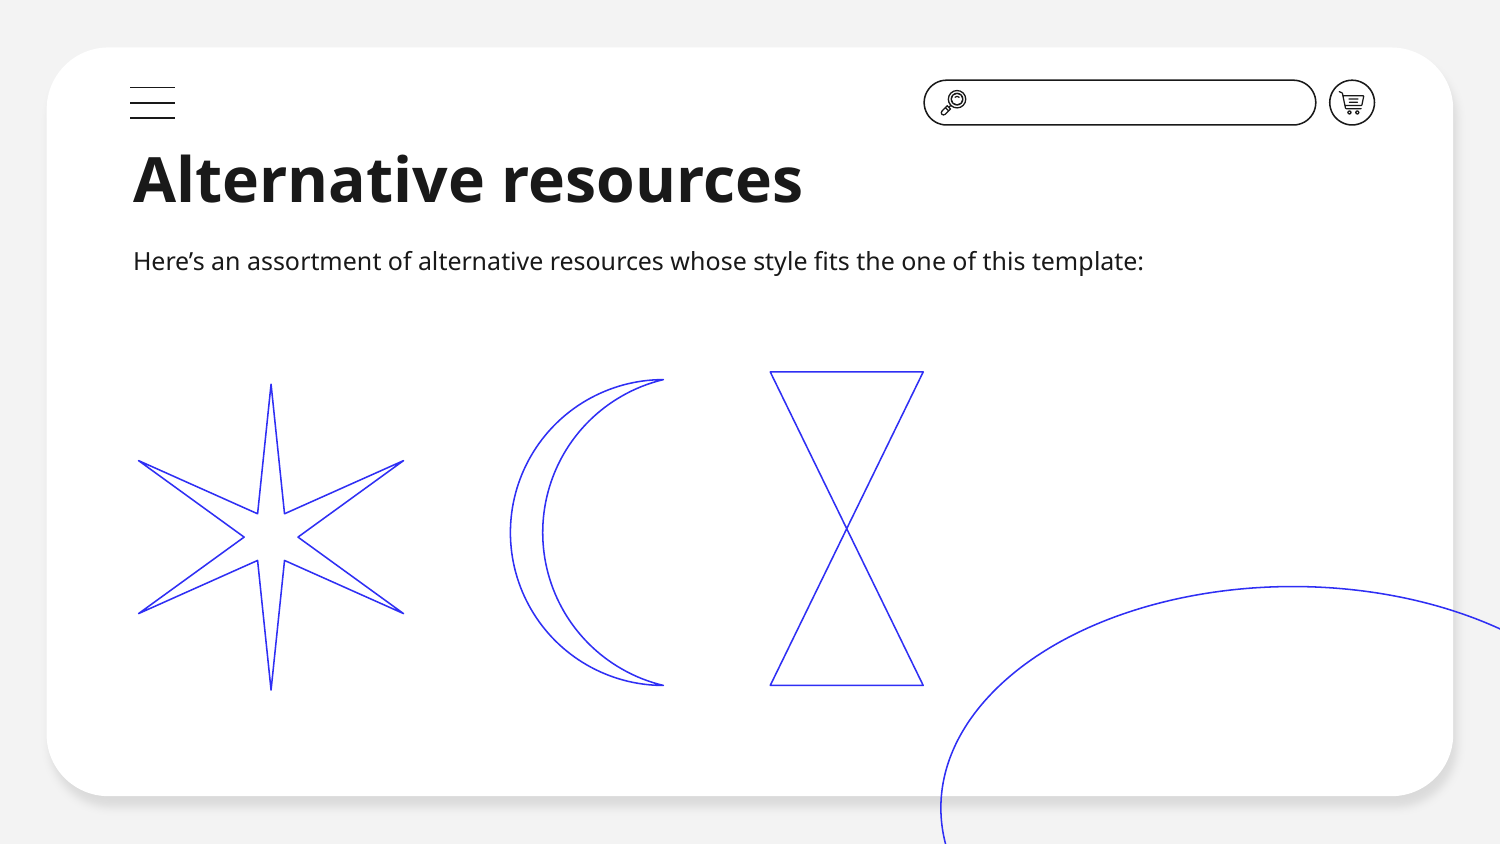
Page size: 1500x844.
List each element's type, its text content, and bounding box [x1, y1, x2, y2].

list Here’s an assortment of alternative resources whose style fits the one of this template: [118, 230, 1382, 587]
text_box [770, 371, 924, 686]
text_box [510, 379, 664, 686]
text_box [940, 586, 1500, 844]
text_box [138, 384, 404, 691]
title Alternative resources [118, 125, 1382, 219]
